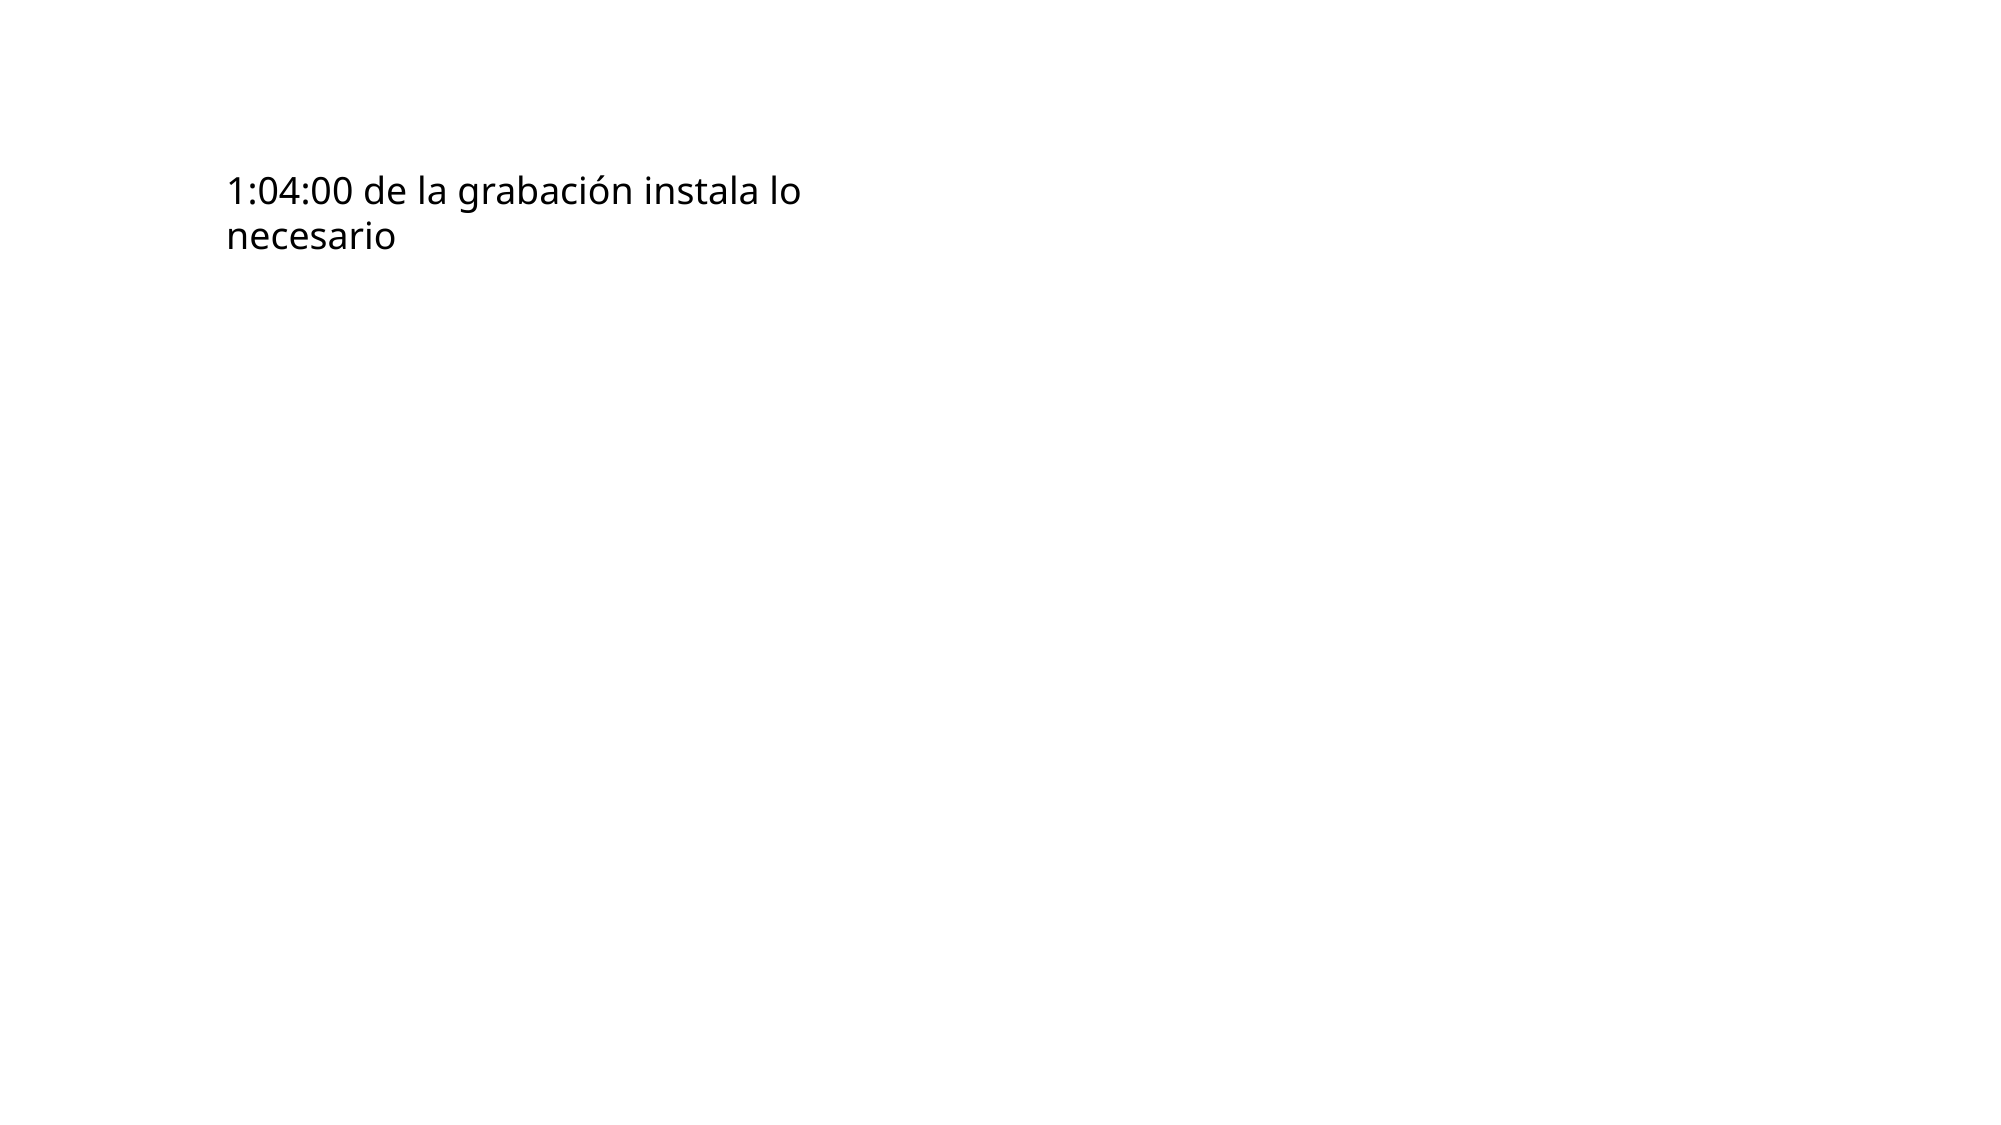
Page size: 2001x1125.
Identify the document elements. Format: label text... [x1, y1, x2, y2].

text_box 1:04:00 de la grabación instala lo necesario [211, 159, 946, 265]
